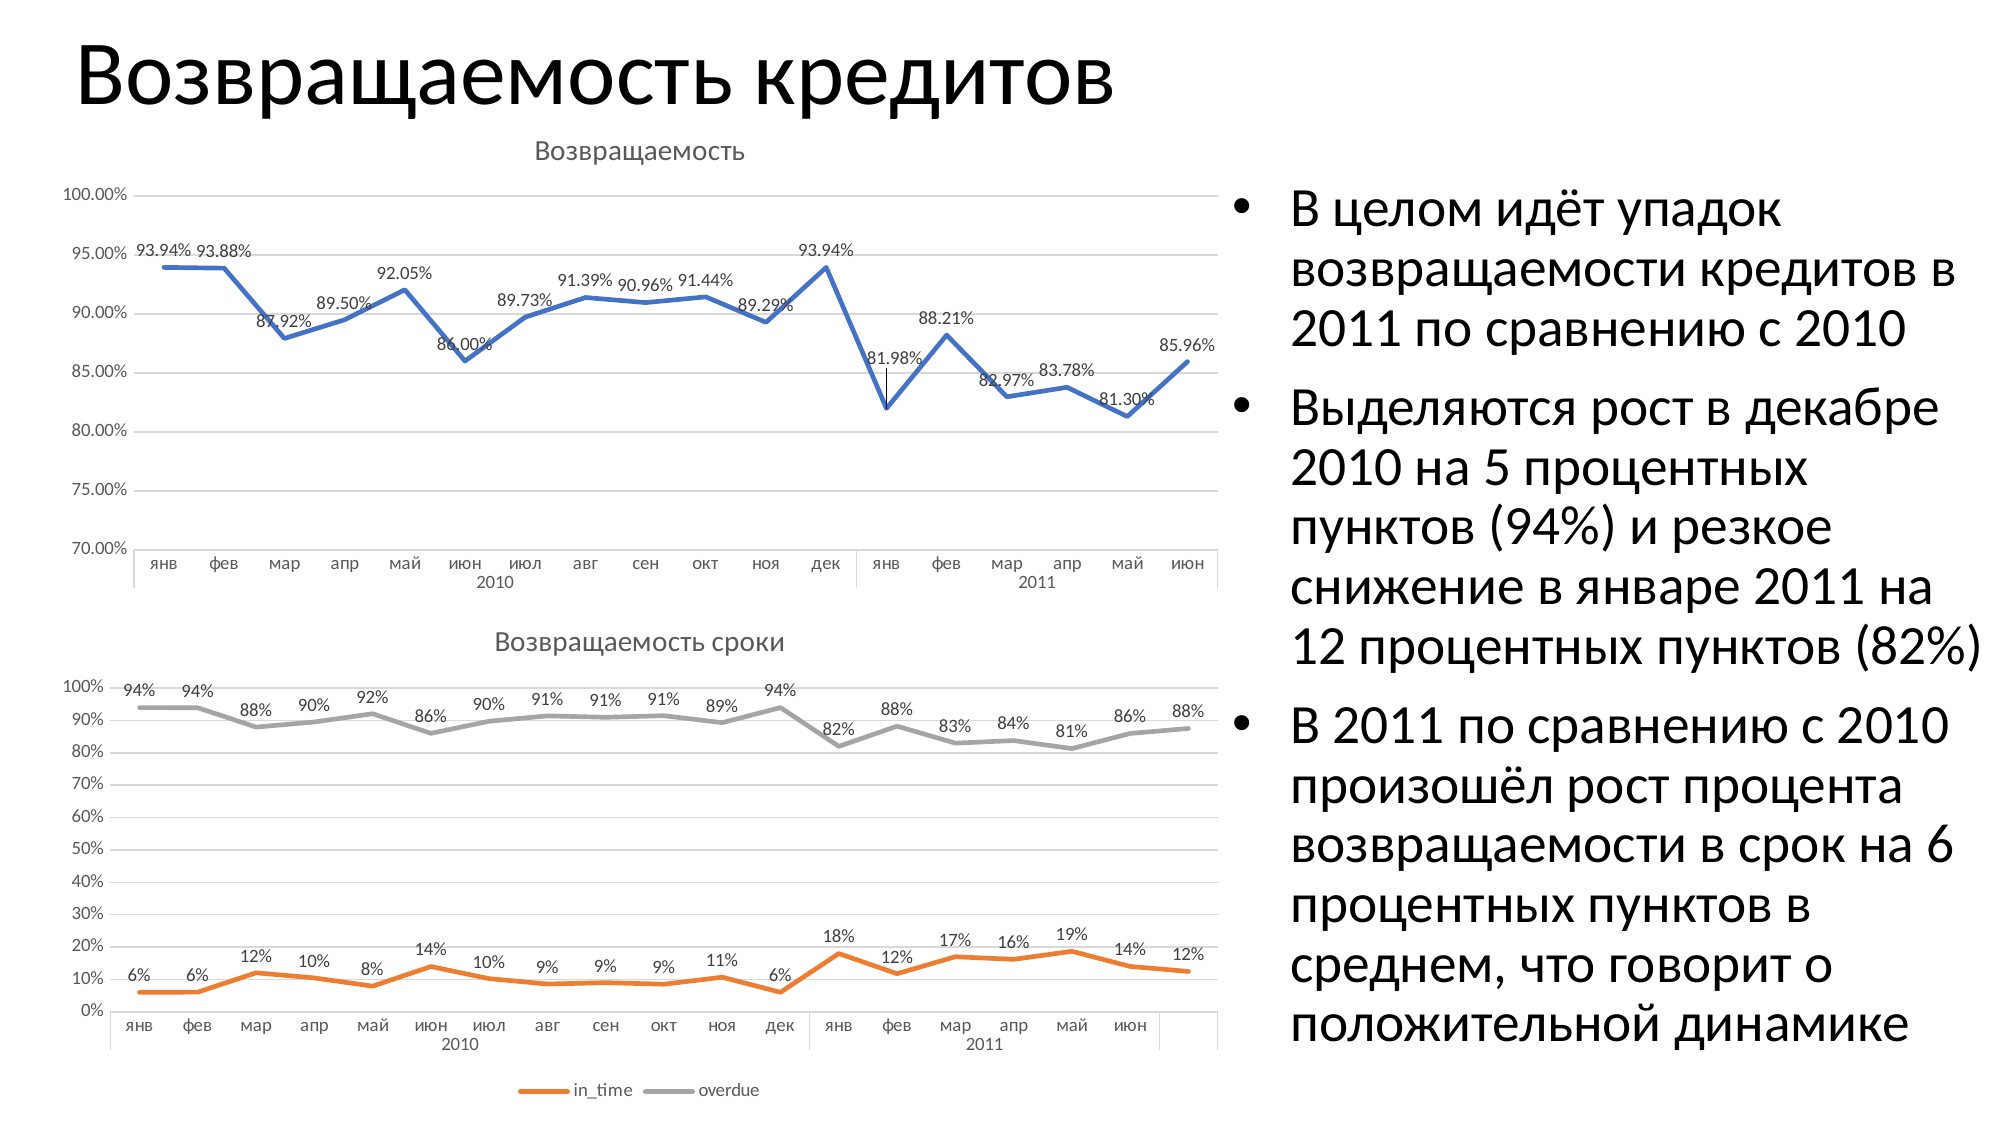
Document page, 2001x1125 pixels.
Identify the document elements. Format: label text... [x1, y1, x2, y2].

title Возвращаемость кредитов [60, 0, 1786, 149]
chart [38, 111, 1242, 1108]
list В целом идёт упадок возвращаемости кредитов в 2011 по сравнению с 2010 Выделяются рост в декабре 2010 на 5 процентных пунктов (94%) и резкое снижение в январе 2011 на 12 процентных пунктов (82%) В 2011 по сравнению с 2010 произошёл рост процента возвращаемости в срок на 6 процентных пунктов в среднем, что говорит о положительной динамике [1198, 171, 2000, 1125]
